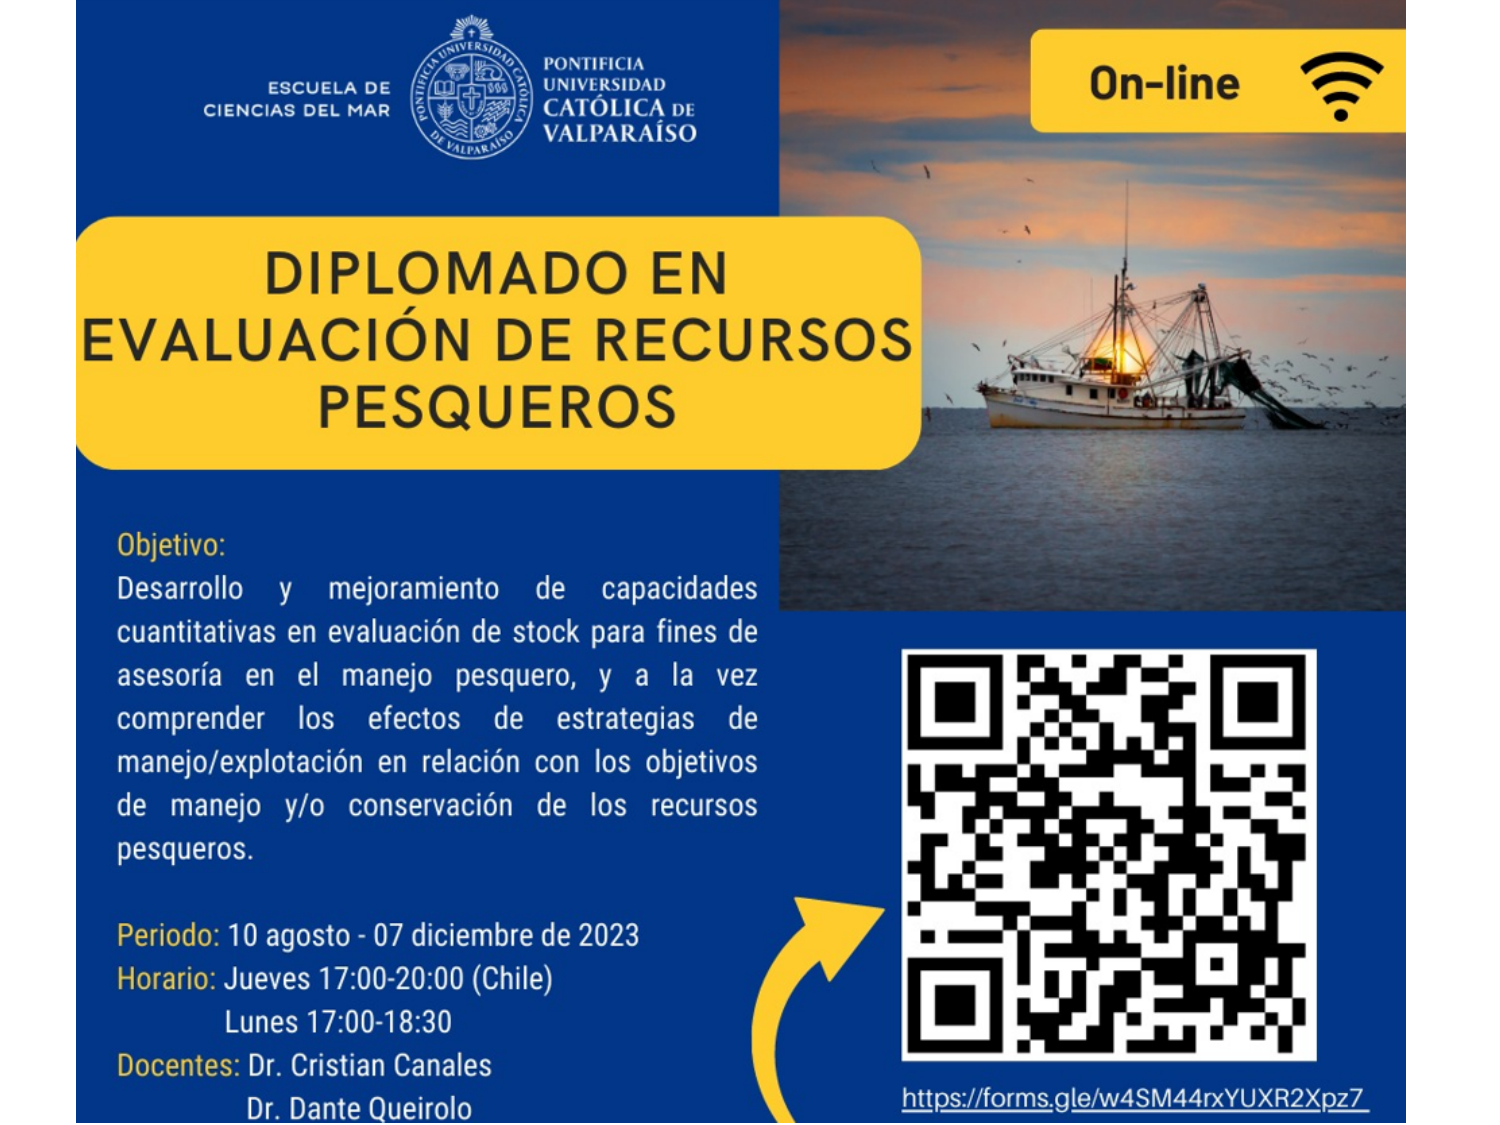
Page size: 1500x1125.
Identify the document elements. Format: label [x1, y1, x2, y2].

picture [76, 0, 1406, 1123]
